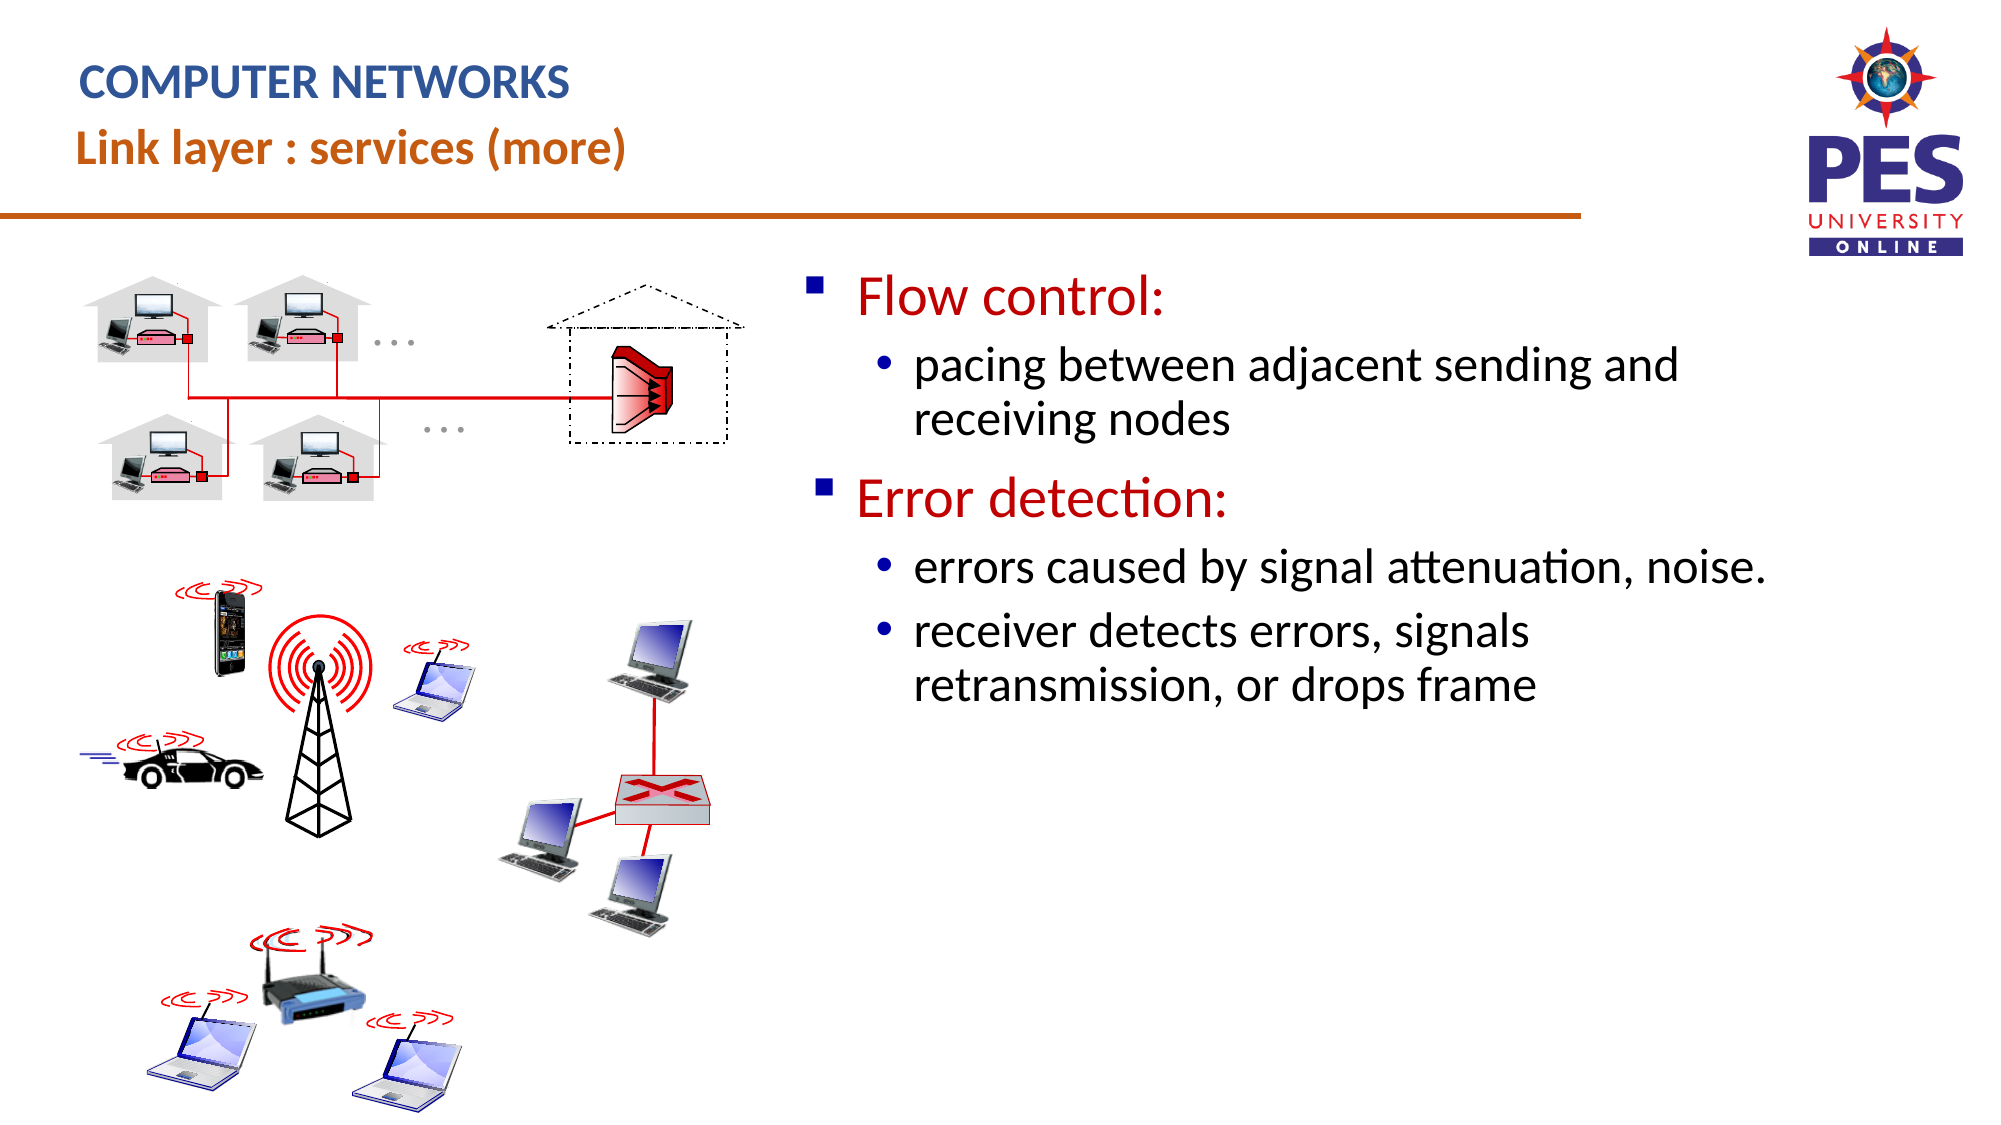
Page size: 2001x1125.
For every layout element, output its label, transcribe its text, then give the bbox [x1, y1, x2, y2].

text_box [286, 664, 351, 837]
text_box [621, 778, 703, 803]
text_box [82, 274, 746, 501]
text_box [478, 794, 585, 889]
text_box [567, 850, 675, 944]
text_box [269, 615, 371, 723]
text_box COMPUTER NETWORKS [64, 41, 1295, 117]
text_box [587, 616, 695, 710]
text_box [615, 775, 711, 825]
picture [1809, 26, 1963, 256]
text_box Link layer : services (more) [60, 106, 1374, 182]
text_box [175, 579, 263, 677]
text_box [393, 639, 476, 724]
text_box Flow control: pacing between adjacent sending and receiving nodes Error detection: errors caused by signal attenuation, noise. receiver detects errors, signals retransmission, or drops frame [784, 257, 1792, 1104]
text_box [79, 731, 264, 789]
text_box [278, 608, 361, 615]
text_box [146, 924, 463, 1115]
